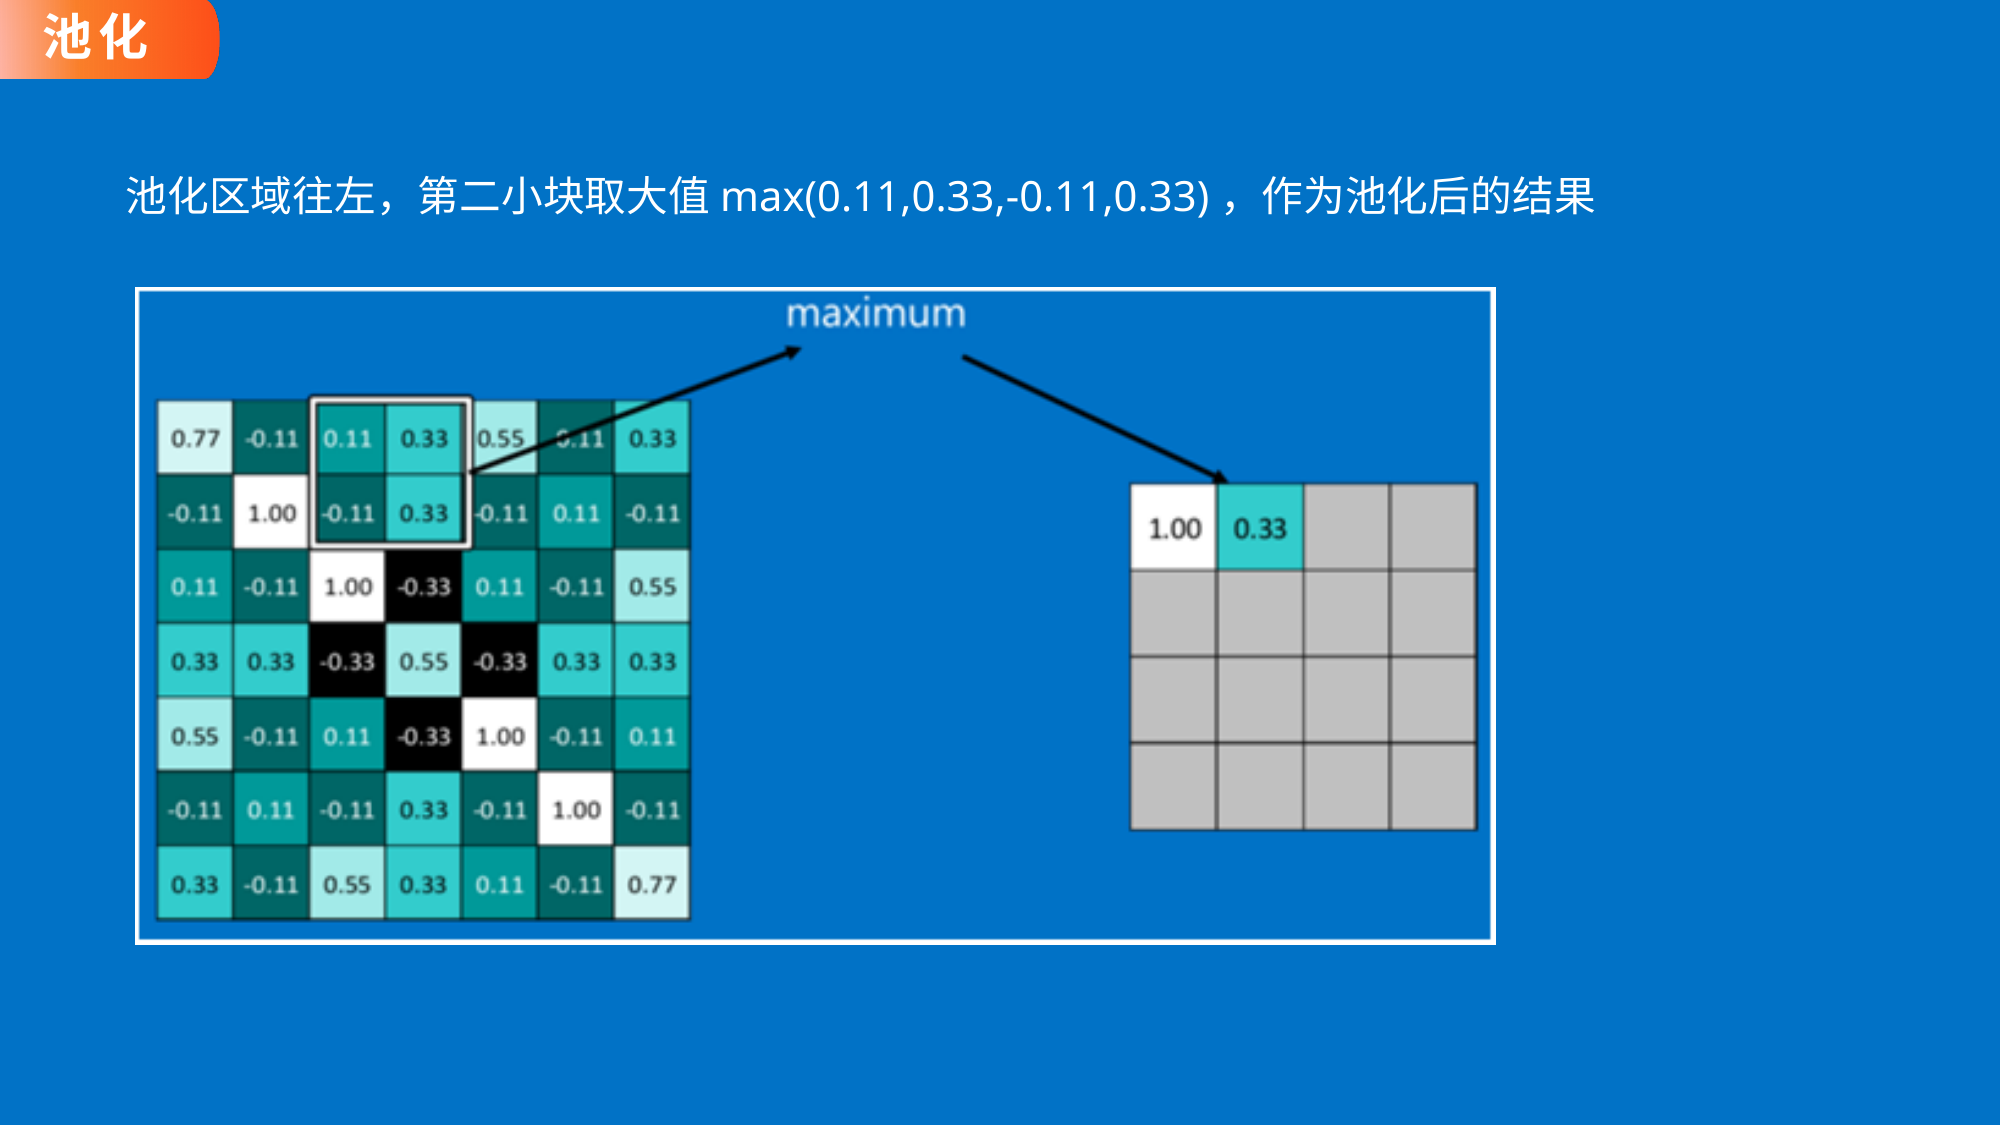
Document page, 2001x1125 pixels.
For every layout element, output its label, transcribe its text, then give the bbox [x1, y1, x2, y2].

title 池化 [0, 0, 220, 79]
picture [135, 287, 1496, 945]
text_box 池化区域往左，第二小块取大值max(0.11,0.33,-0.11,0.33)，作为池化后的结果 [110, 137, 1619, 228]
